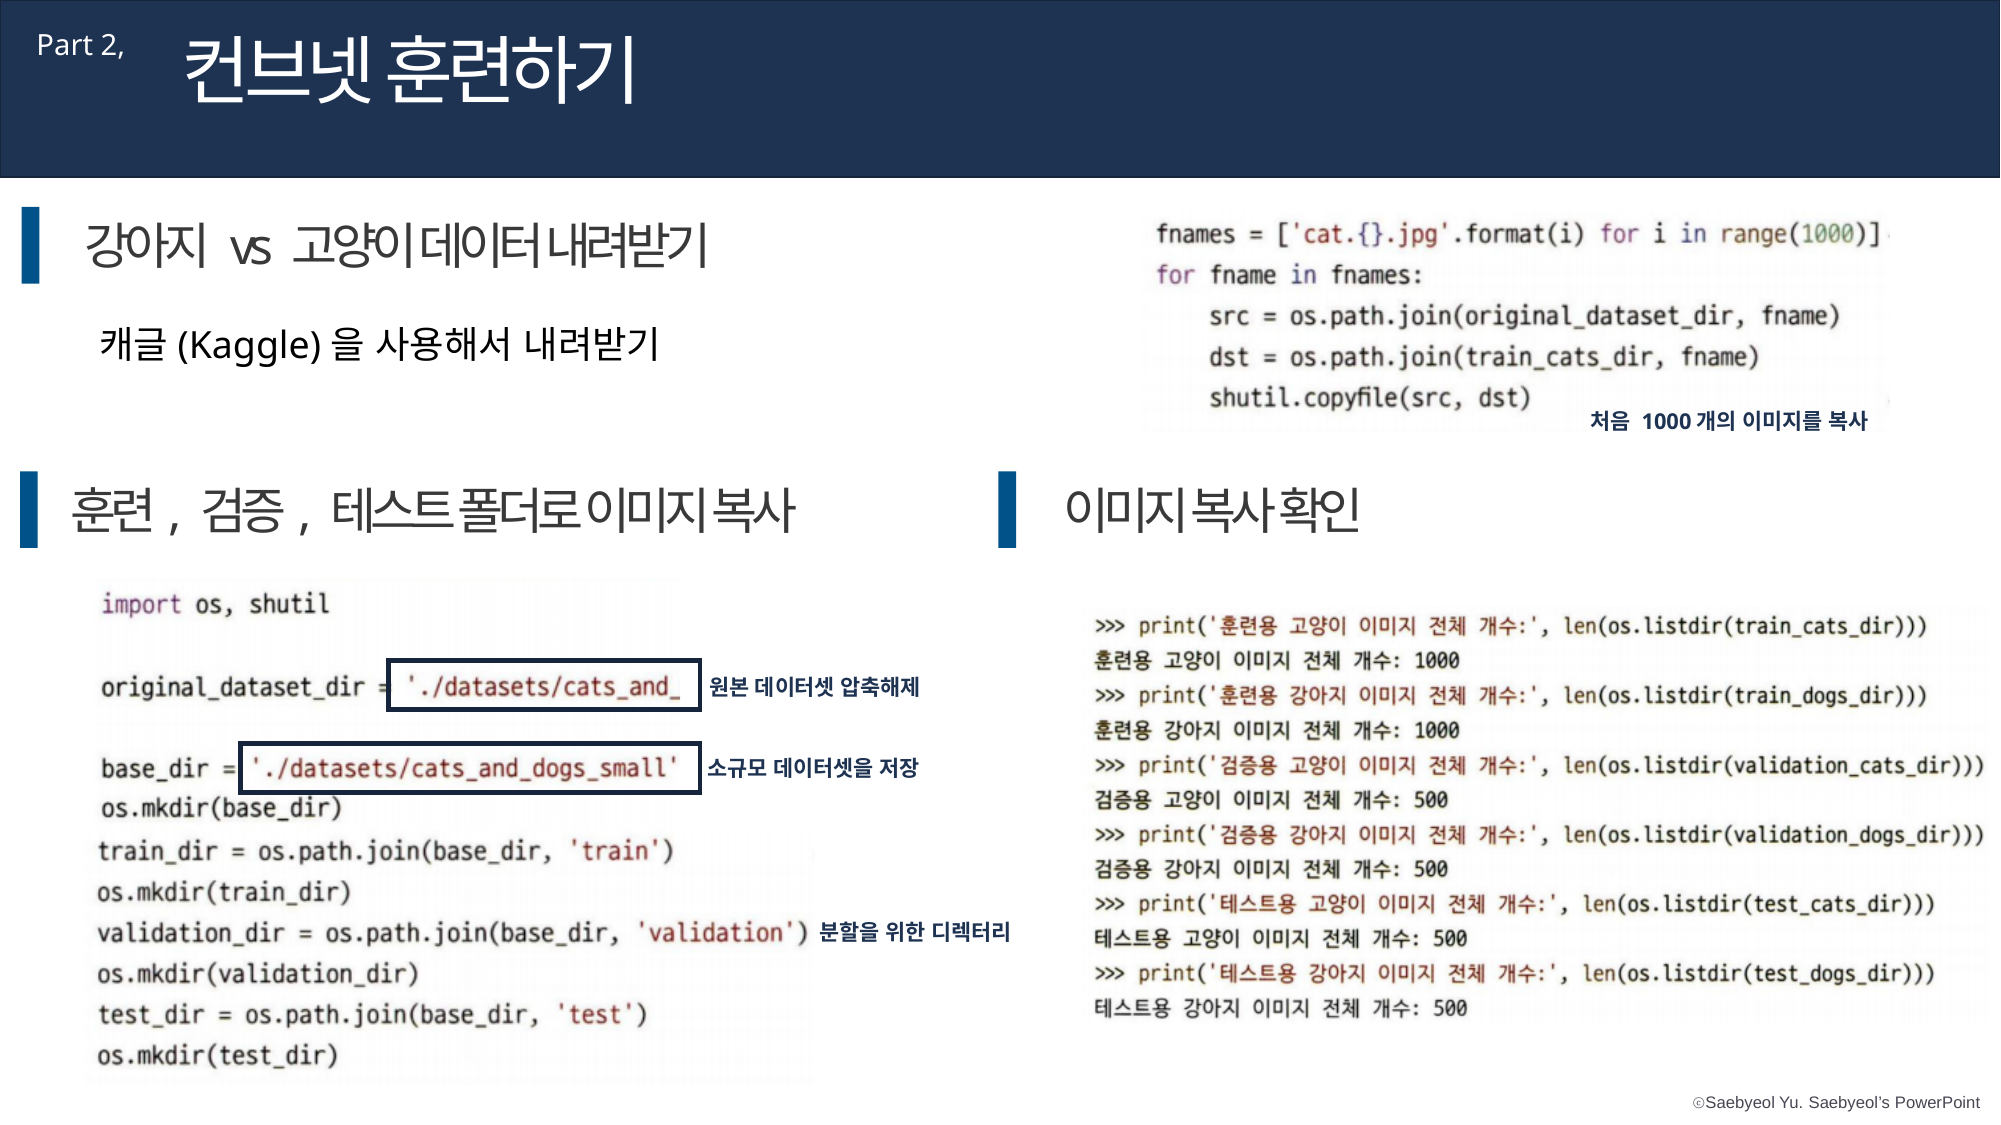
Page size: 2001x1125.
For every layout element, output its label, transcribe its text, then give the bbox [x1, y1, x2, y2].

text_box [0, 0, 2000, 178]
text_box Part 2, [21, 19, 148, 69]
text_box 강아지 vs 고양이 데이터 내려받기 [70, 207, 727, 283]
picture [1082, 606, 1989, 1024]
text_box 이미지 복사 확인 [1048, 471, 1379, 547]
text_box [681, 742, 701, 794]
text_box 훈련, 검증, 테스트 폴더로 이미지 복사 [56, 471, 813, 547]
text_box 처음 1000개의 이미지를 복사 [1575, 400, 1907, 442]
text_box 분할을 위한 디렉터리 [815, 911, 1082, 953]
text_box 소규모 데이터셋을 저장 [692, 747, 970, 789]
text_box [21, 206, 40, 285]
text_box [681, 659, 701, 710]
text_box [997, 470, 1017, 549]
text_box 컨브넷 훈련하기 [166, 16, 657, 122]
picture [1141, 210, 1890, 433]
text_box [19, 470, 39, 549]
text_box 캐글(Kaggle)을 사용해서 내려받기 [84, 313, 770, 374]
text_box 원본 데이터셋 압축해제 [694, 666, 972, 708]
picture [0, 578, 815, 1087]
